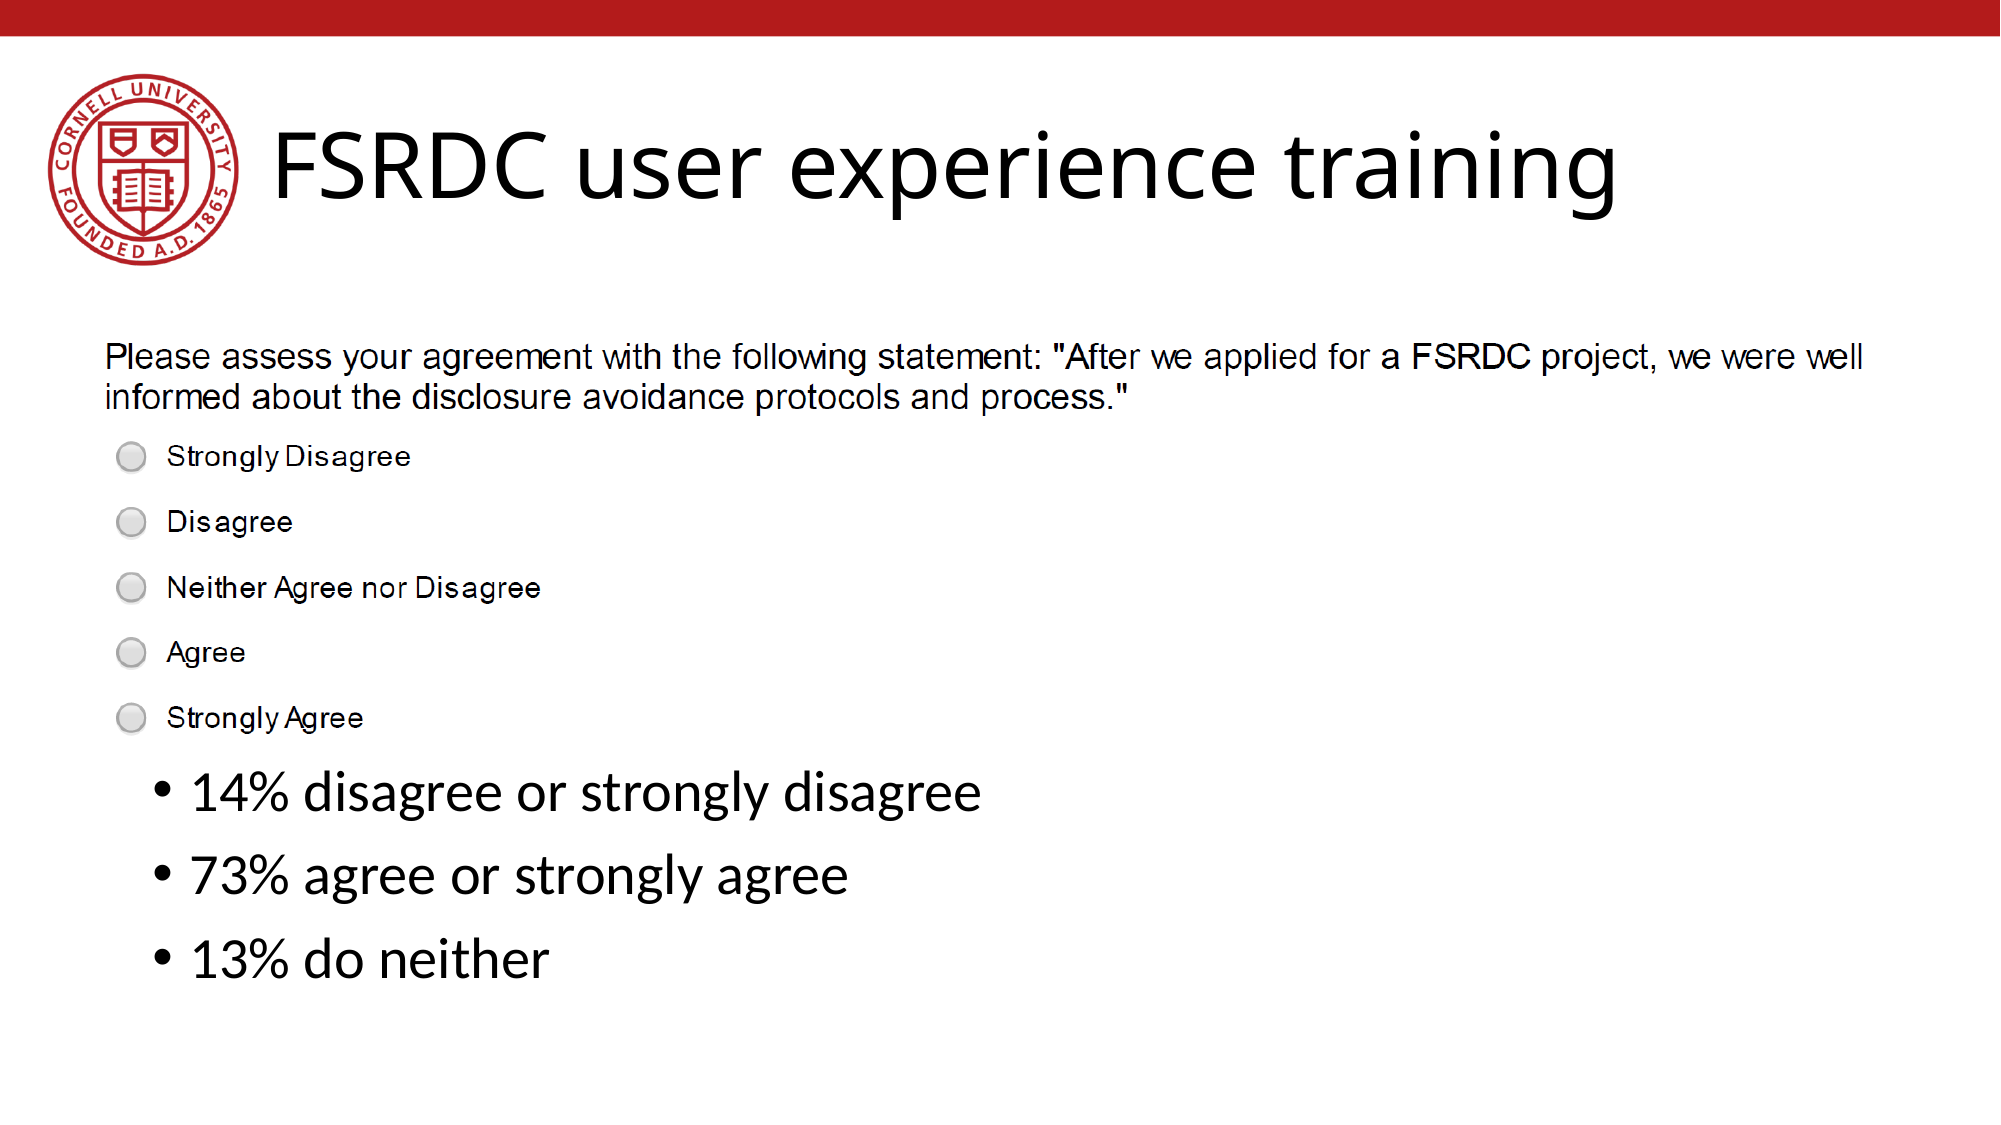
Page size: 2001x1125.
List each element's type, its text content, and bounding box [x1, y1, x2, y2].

picture [77, 288, 1897, 769]
title FSRDC user experience training [255, 59, 1860, 278]
list 14% disagree or strongly disagree 73% agree or strongly agree 13% do neither [137, 769, 1863, 1014]
picture [39, 65, 255, 274]
